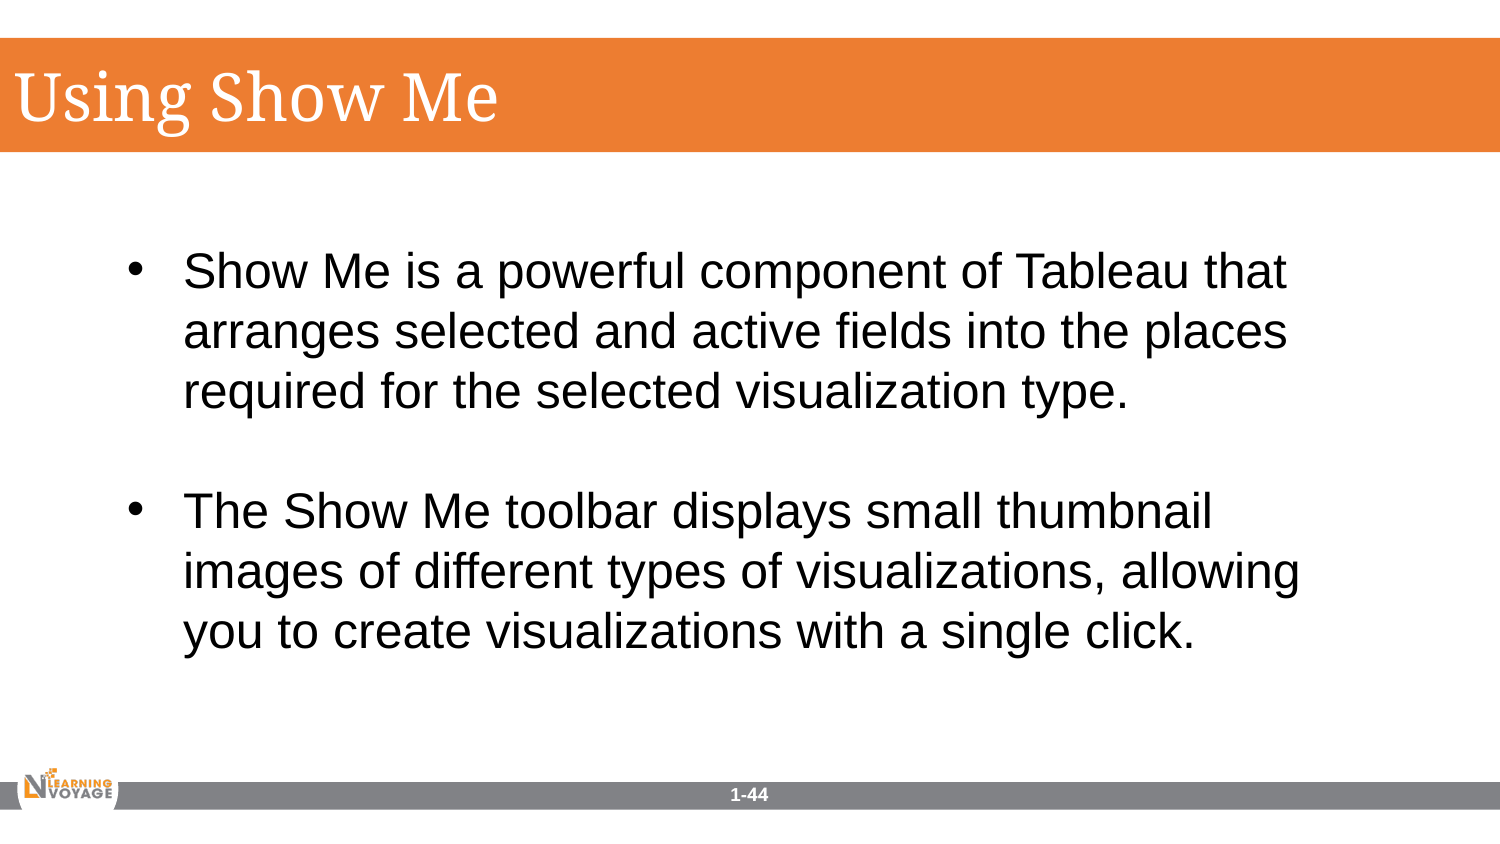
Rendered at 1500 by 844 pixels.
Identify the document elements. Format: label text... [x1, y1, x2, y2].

picture [0, 706, 144, 844]
text_box Using Show Me [0, 37, 1500, 153]
slide_number 1-44 [692, 770, 784, 821]
text_box Show Me is a powerful component of Tableau that arranges selected and active fields into the places required for the selected visualization type. The Show Me toolbar displays small thumbnail images of different types of visualizations, allowing you to create visualizations with a single click. [126, 236, 1373, 659]
